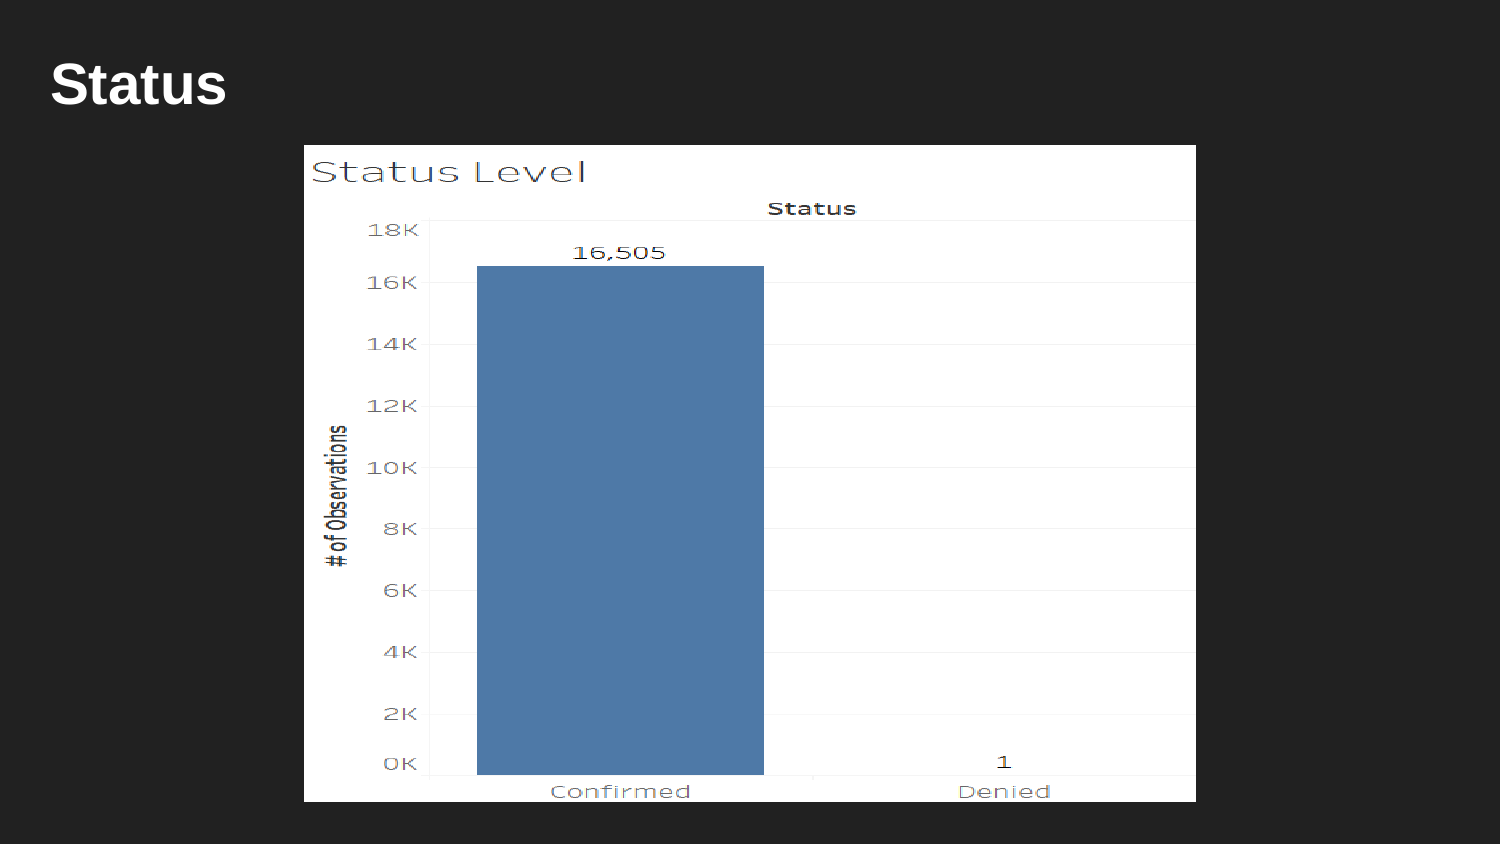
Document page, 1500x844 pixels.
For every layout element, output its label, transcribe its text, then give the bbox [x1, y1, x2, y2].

text_box Status [35, 31, 1039, 137]
picture [304, 145, 1196, 802]
